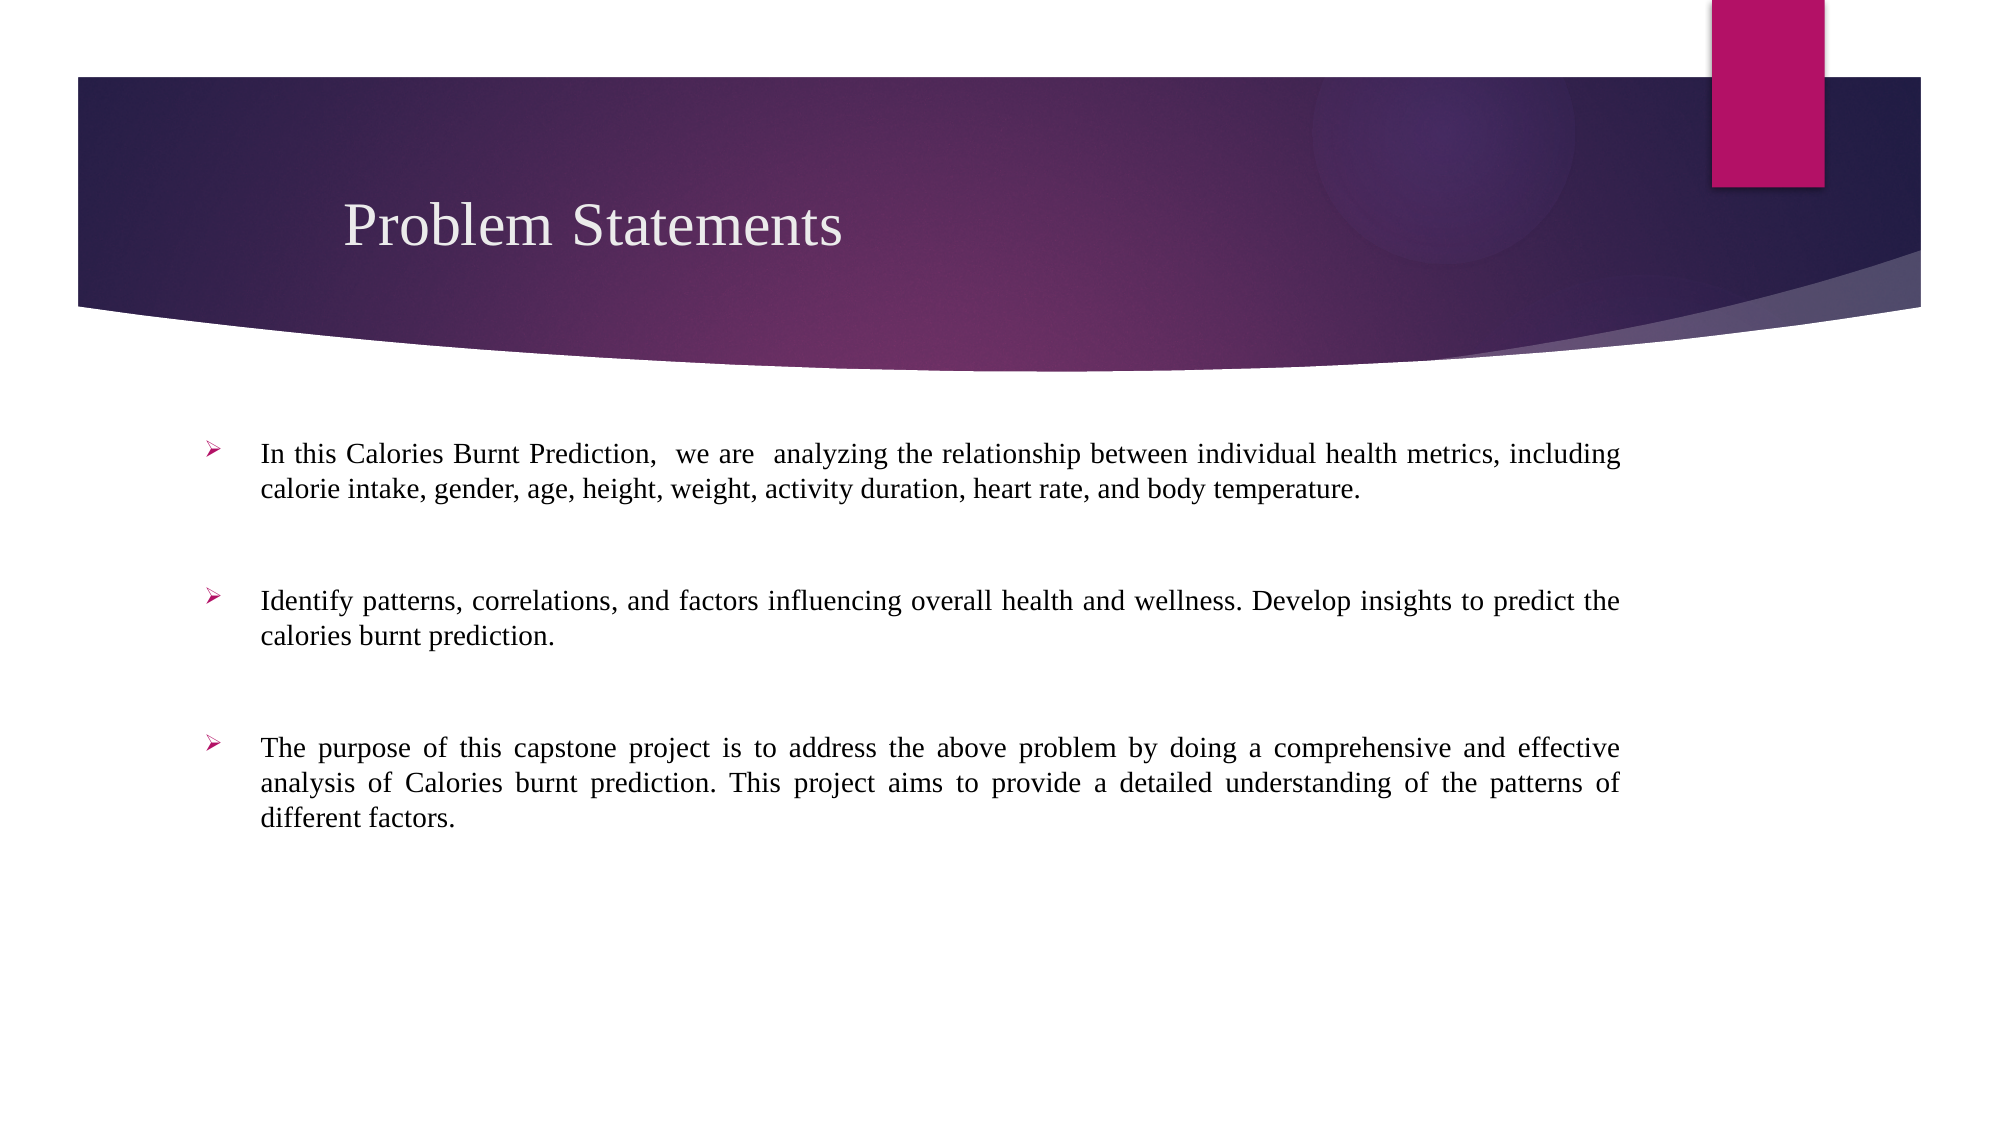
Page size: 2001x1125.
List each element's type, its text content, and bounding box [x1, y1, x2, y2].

list In this Calories Burnt Prediction, we are analyzing the relationship between individual health metrics, including calorie intake, gender, age, height, weight, activity duration, heart rate, and body temperature. Identify patterns, correlations, and factors influencing overall health and wellness. Develop insights to predict the calories burnt prediction. The purpose of this capstone project is to address the above problem by doing a comprehensive and effective analysis of Calories burnt prediction. This project aims to provide a detailed understanding of the patterns of different factors. [189, 427, 1638, 988]
title Problem Statements [189, 159, 1627, 276]
